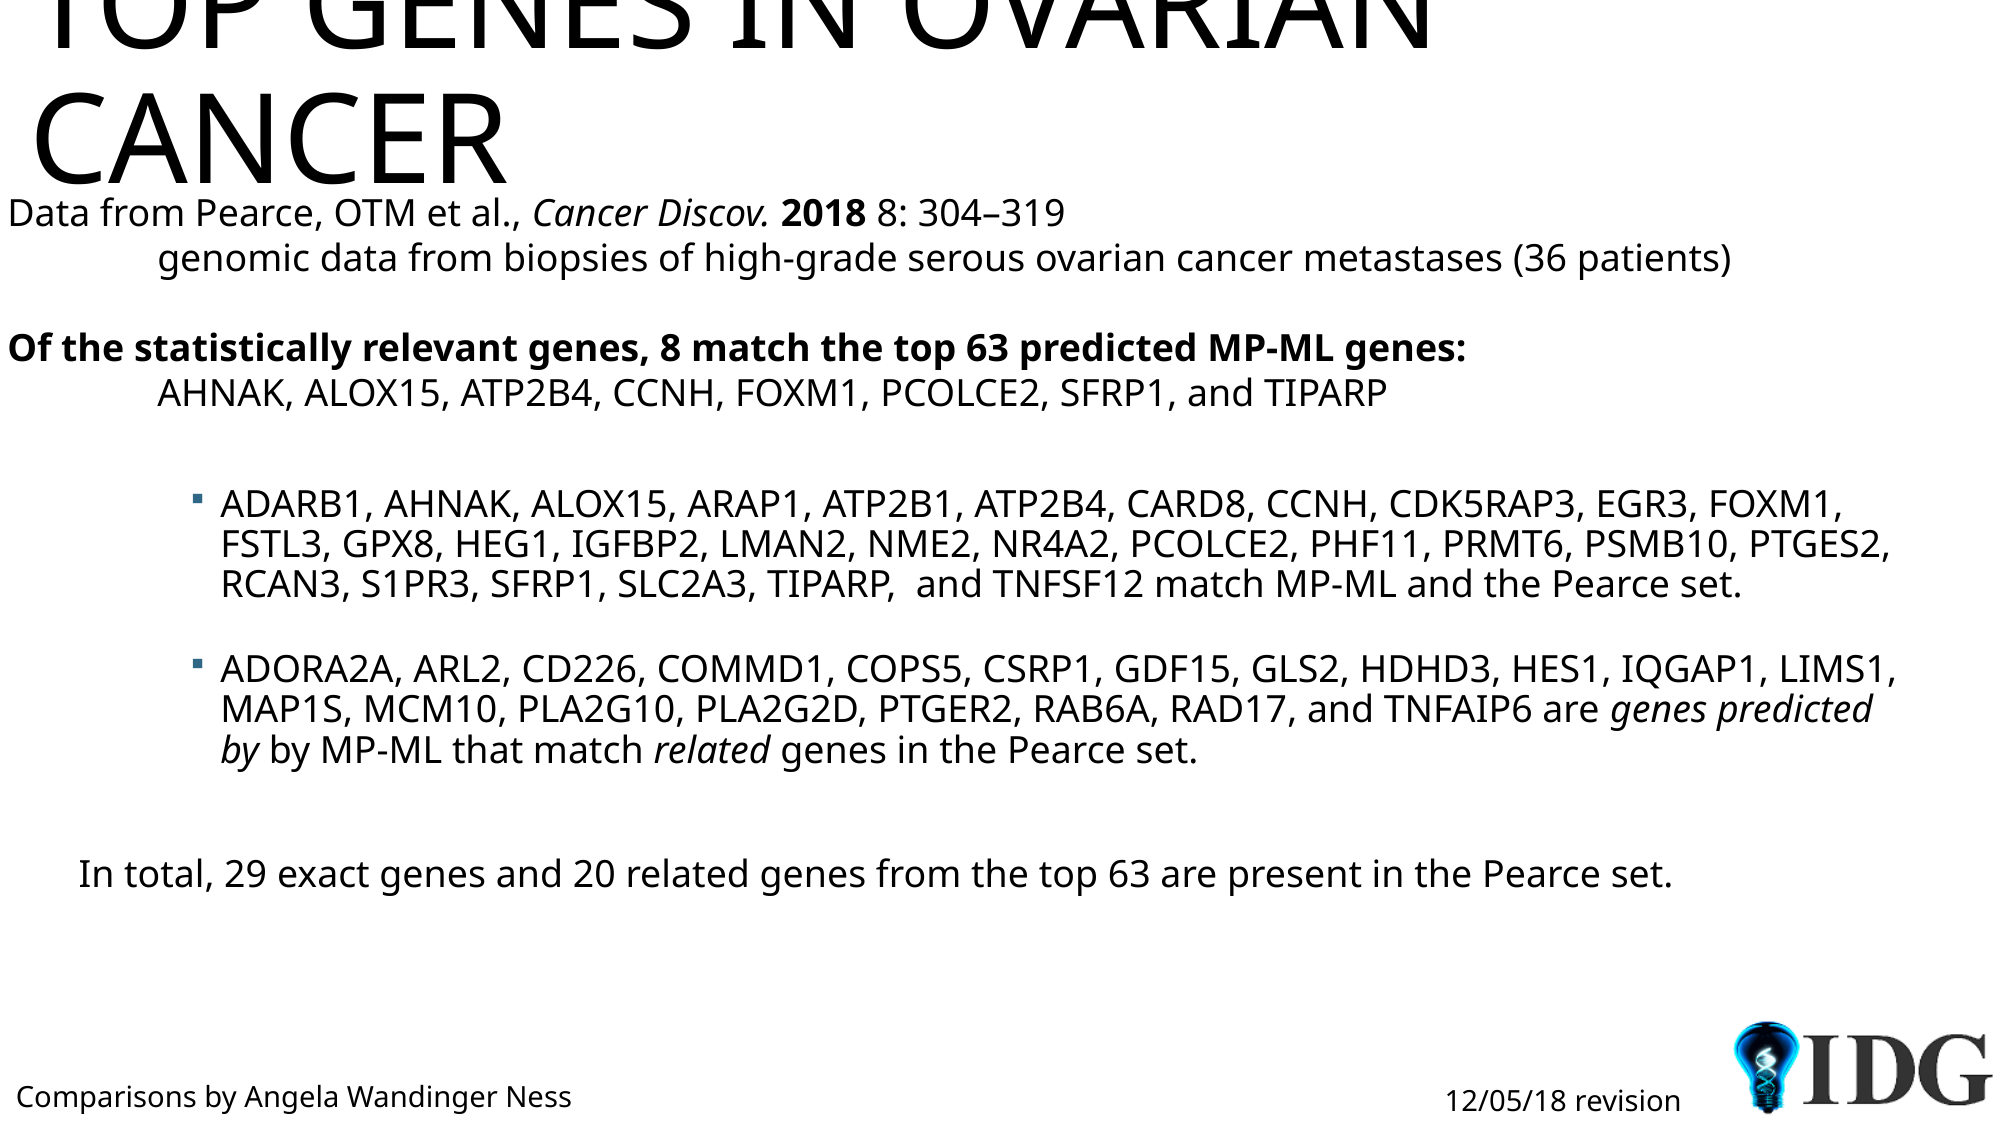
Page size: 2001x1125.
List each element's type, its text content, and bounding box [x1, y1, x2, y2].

text_box In total, 29 exact genes and 20 related genes from the top 63 are present in the Pearce set. [63, 842, 1902, 903]
list ADORA2A, ARL2, CD226, COMMD1, COPS5, CSRP1, GDF15, GLS2, HDHD3, HES1, IQGAP1, LIMS1, MAP1S, MCM10, PLA2G10, PLA2G2D, PTGER2, RAB6A, RAD17, and TNFAIP6 are genes predicted by by MP-ML that match related genes in the Pearce set. [175, 642, 1925, 806]
title Top genes in ovarian cancer [14, 0, 1951, 152]
text_box Comparisons by Angela Wandinger Ness [1, 1070, 588, 1121]
text_box Data from Pearce, OTM et al., Cancer Discov. 2018 8: 304–319 genomic data from biopsies of high-grade serous ovarian cancer metastases (36 patients) Of the statistically relevant genes, 8 match the top 63 predicted MP-ML genes: AHNAK, ALOX15, ATP2B4, CCNH, FOXM1, PCOLCE2, SFRP1, and TIPARP [0, 181, 1748, 467]
picture [1732, 1018, 1999, 1118]
text_box 12/05/18 revision [1429, 1074, 1697, 1125]
list ADARB1, AHNAK, ALOX15, ARAP1, ATP2B1, ATP2B4, CARD8, CCNH, CDK5RAP3, EGR3, FOXM1, FSTL3, GPX8, HEG1, IGFBP2, LMAN2, NME2, NR4A2, PCOLCE2, PHF11, PRMT6, PSMB10, PTGES2, RCAN3, S1PR3, SFRP1, SLC2A3, TIPARP, and TNFSF12 match MP-ML and the Pearce set. [175, 477, 1925, 640]
